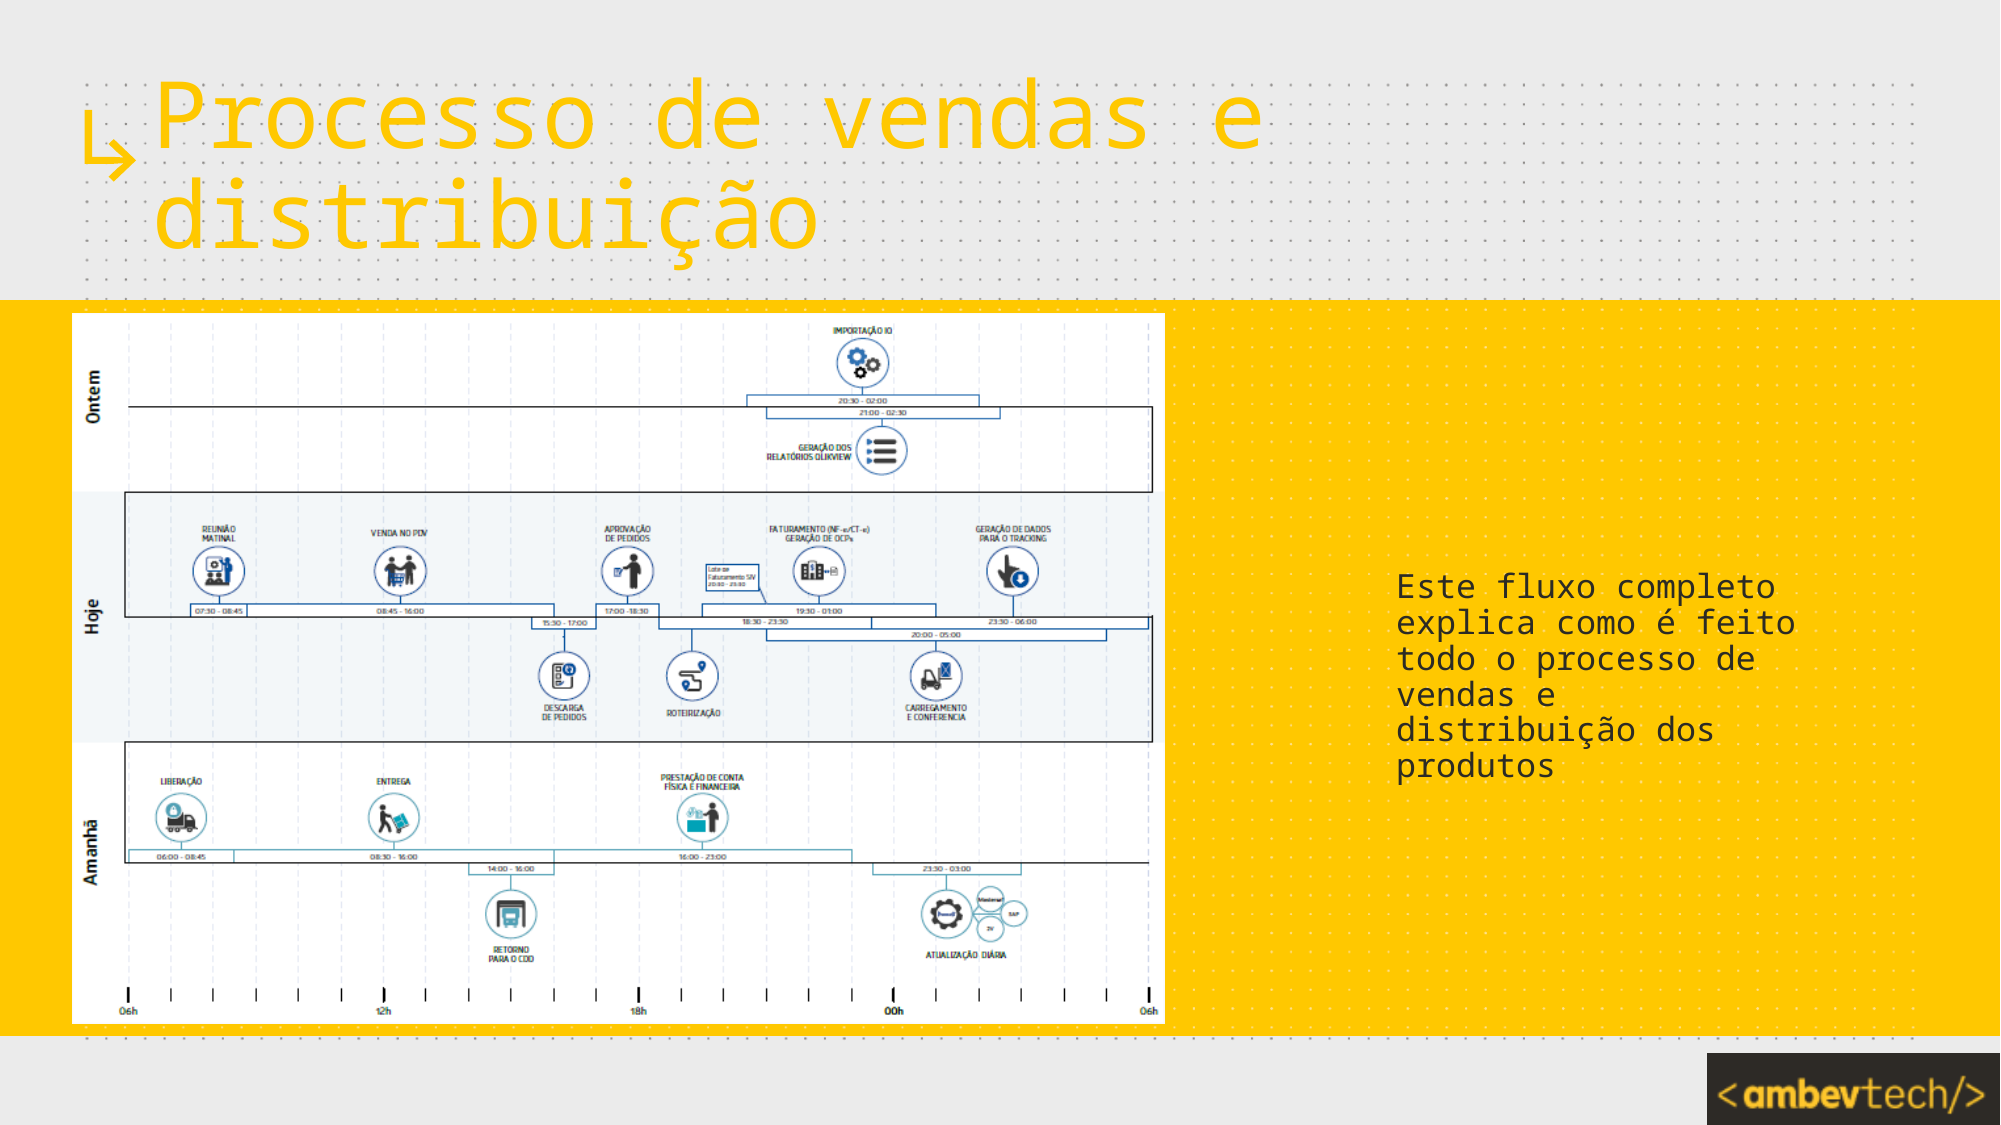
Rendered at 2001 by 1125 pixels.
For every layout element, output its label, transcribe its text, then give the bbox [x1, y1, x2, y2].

picture [0, 0, 2000, 1125]
title Processo de vendas e distribuição [137, 59, 1863, 278]
text_box Este fluxo completo explica como é feito todo o processo de vendas e distribuição dos produtos [1381, 562, 1829, 922]
text_box [1165, 389, 1394, 898]
